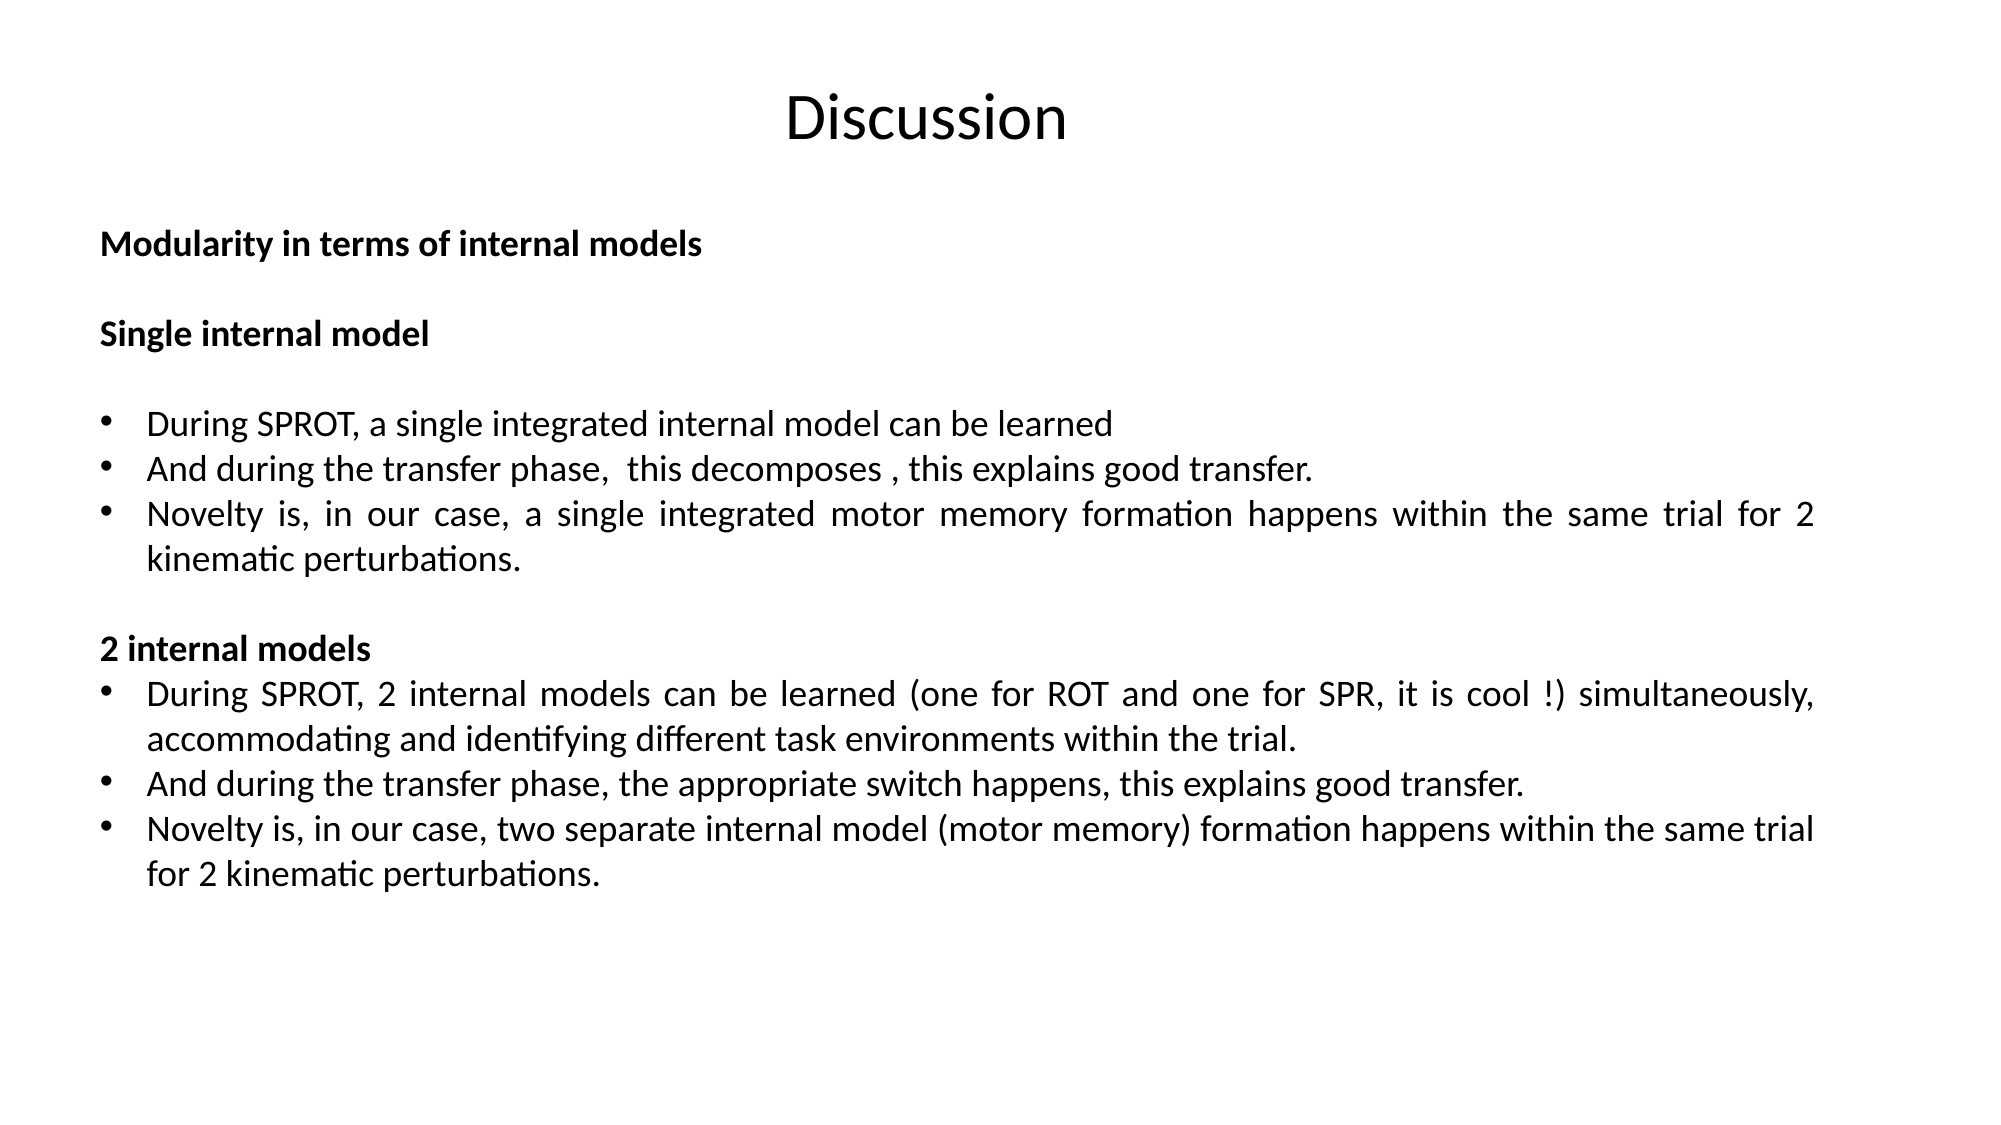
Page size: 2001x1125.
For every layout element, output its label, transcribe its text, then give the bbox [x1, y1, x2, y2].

text_box Modularity in terms of internal models Single internal model During SPROT, a single integrated internal model can be learned And during the transfer phase, this decomposes , this explains good transfer. Novelty is, in our case, a single integrated motor memory formation happens within the same trial for 2 kinematic perturbations. 2 internal models During SPROT, 2 internal models can be learned (one for ROT and one for SPR, it is cool !) simultaneously, accommodating and identifying different task environments within the trial. And during the transfer phase, the appropriate switch happens, this explains good transfer. Novelty is, in our case, two separate internal model (motor memory) formation happens within the same trial for 2 kinematic perturbations. [85, 211, 1832, 991]
text_box Discussion [770, 65, 1243, 161]
